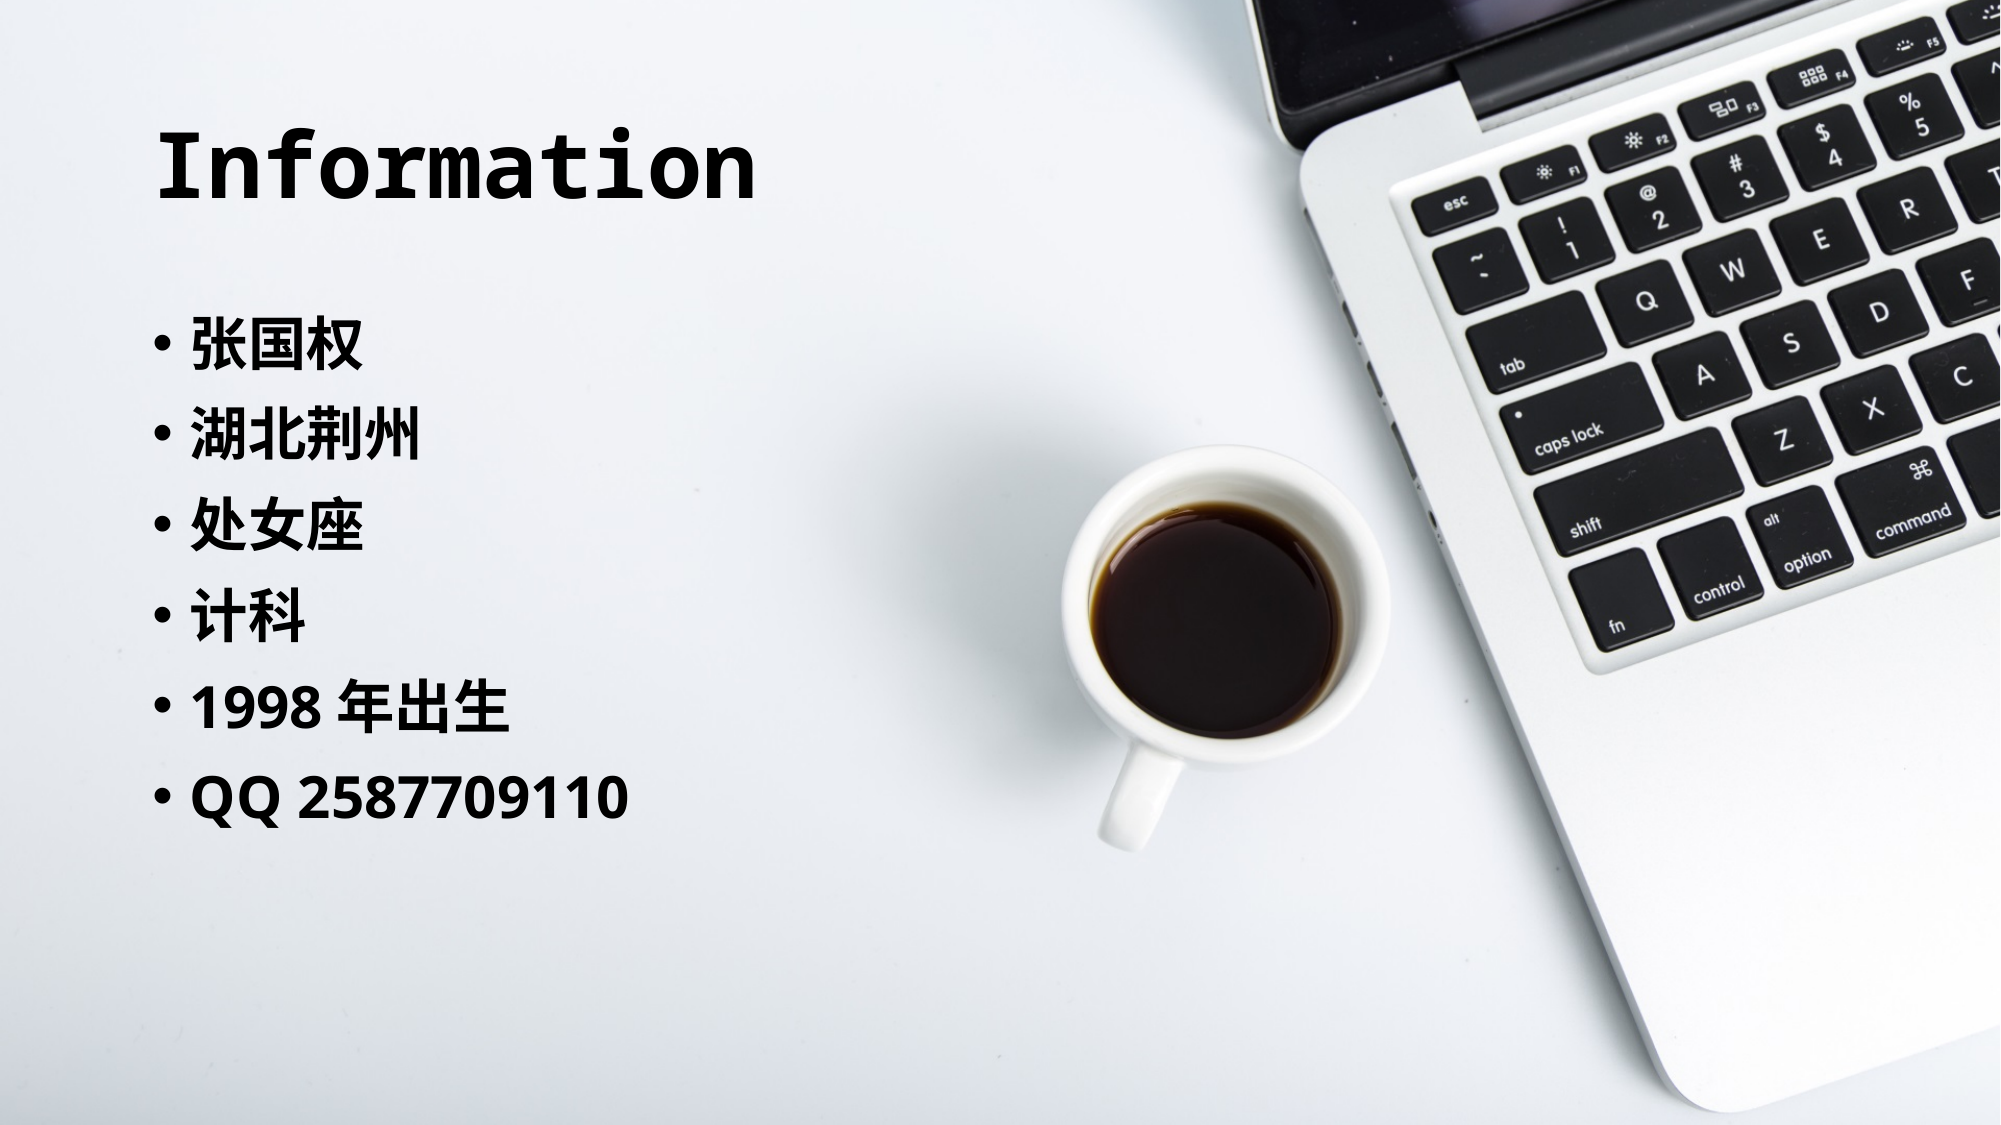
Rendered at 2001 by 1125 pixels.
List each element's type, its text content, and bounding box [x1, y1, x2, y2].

picture [0, 0, 2001, 1125]
list 张国权 湖北荆州 处女座 计科 1998年出生 QQ 2587709110 [137, 299, 1863, 1014]
title Information [137, 59, 1863, 278]
